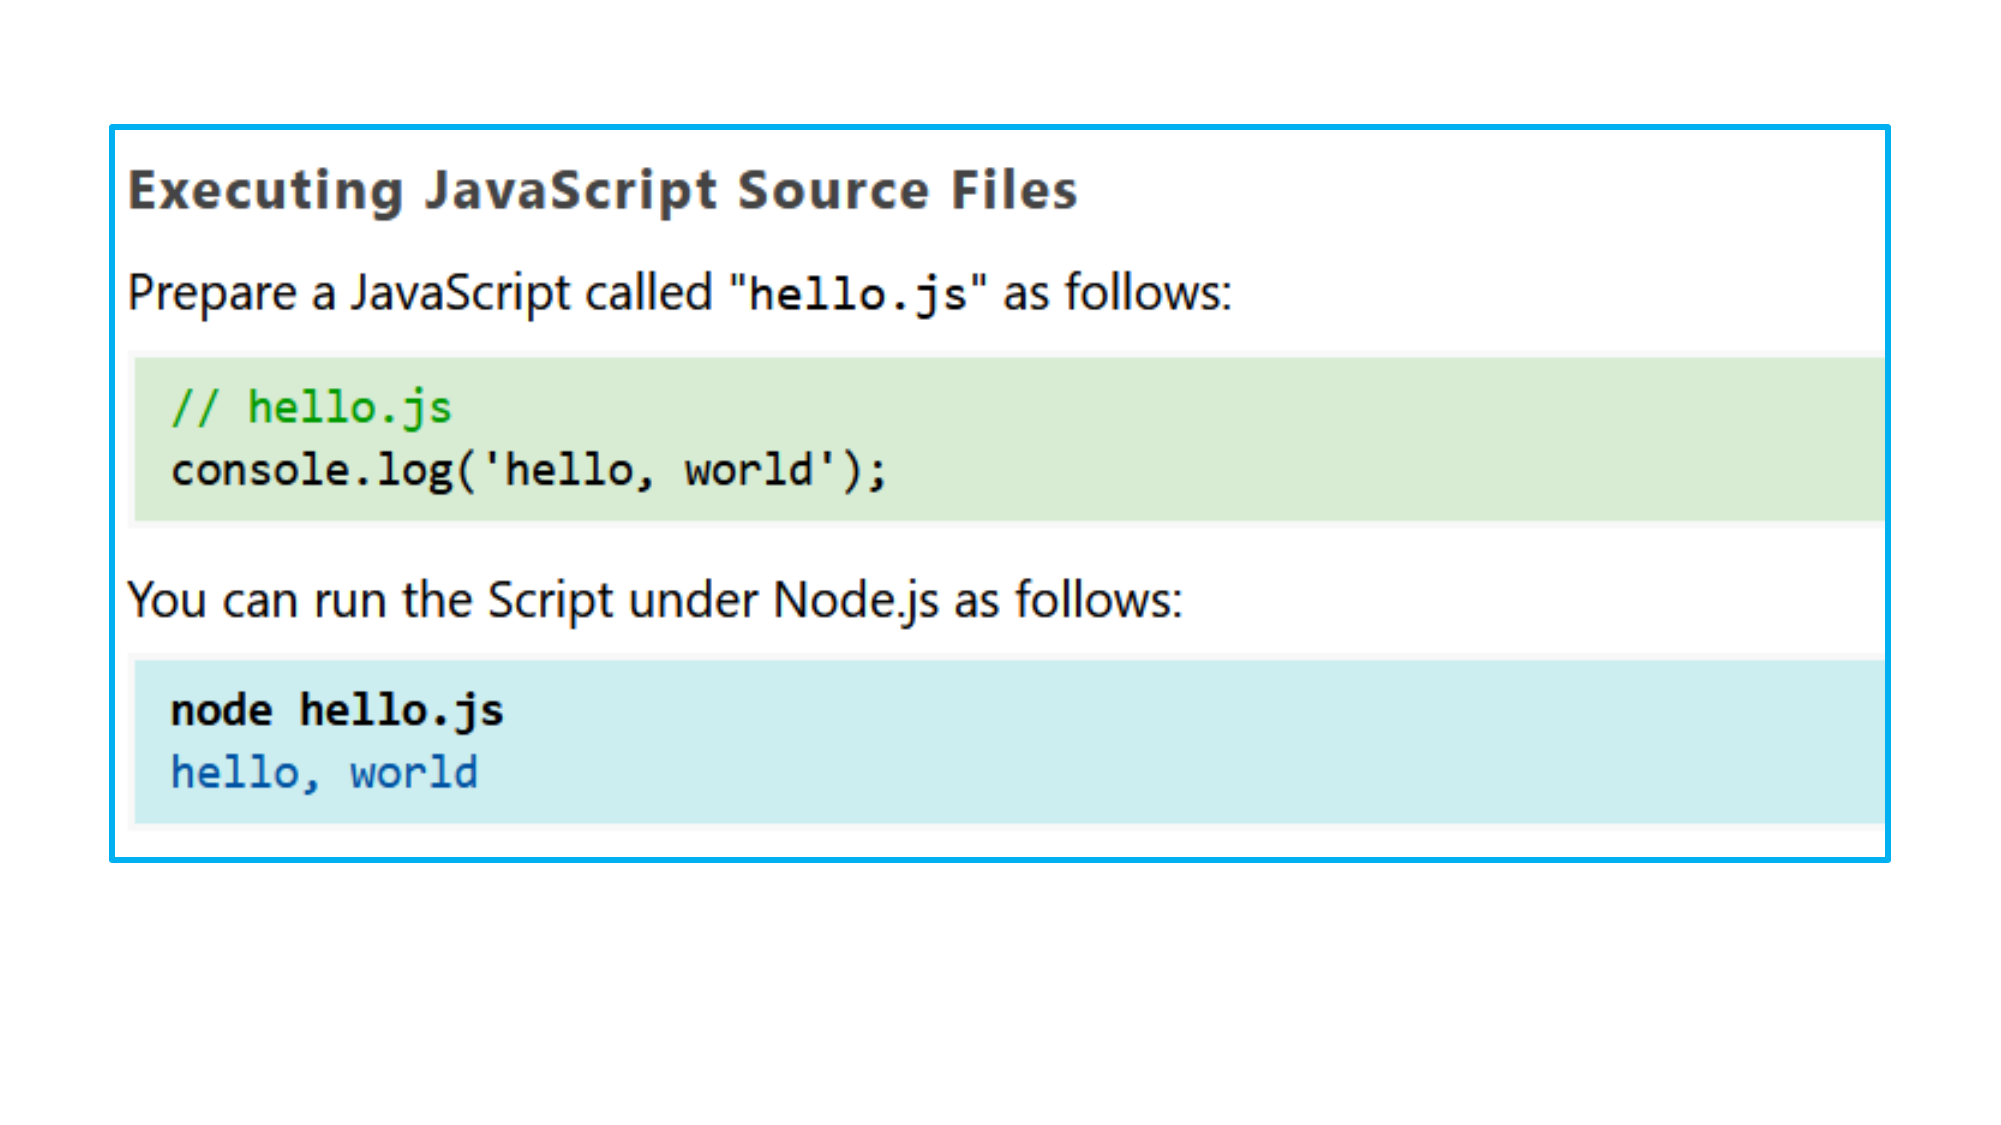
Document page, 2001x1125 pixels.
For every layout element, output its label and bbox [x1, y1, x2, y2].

picture [116, 131, 1884, 856]
